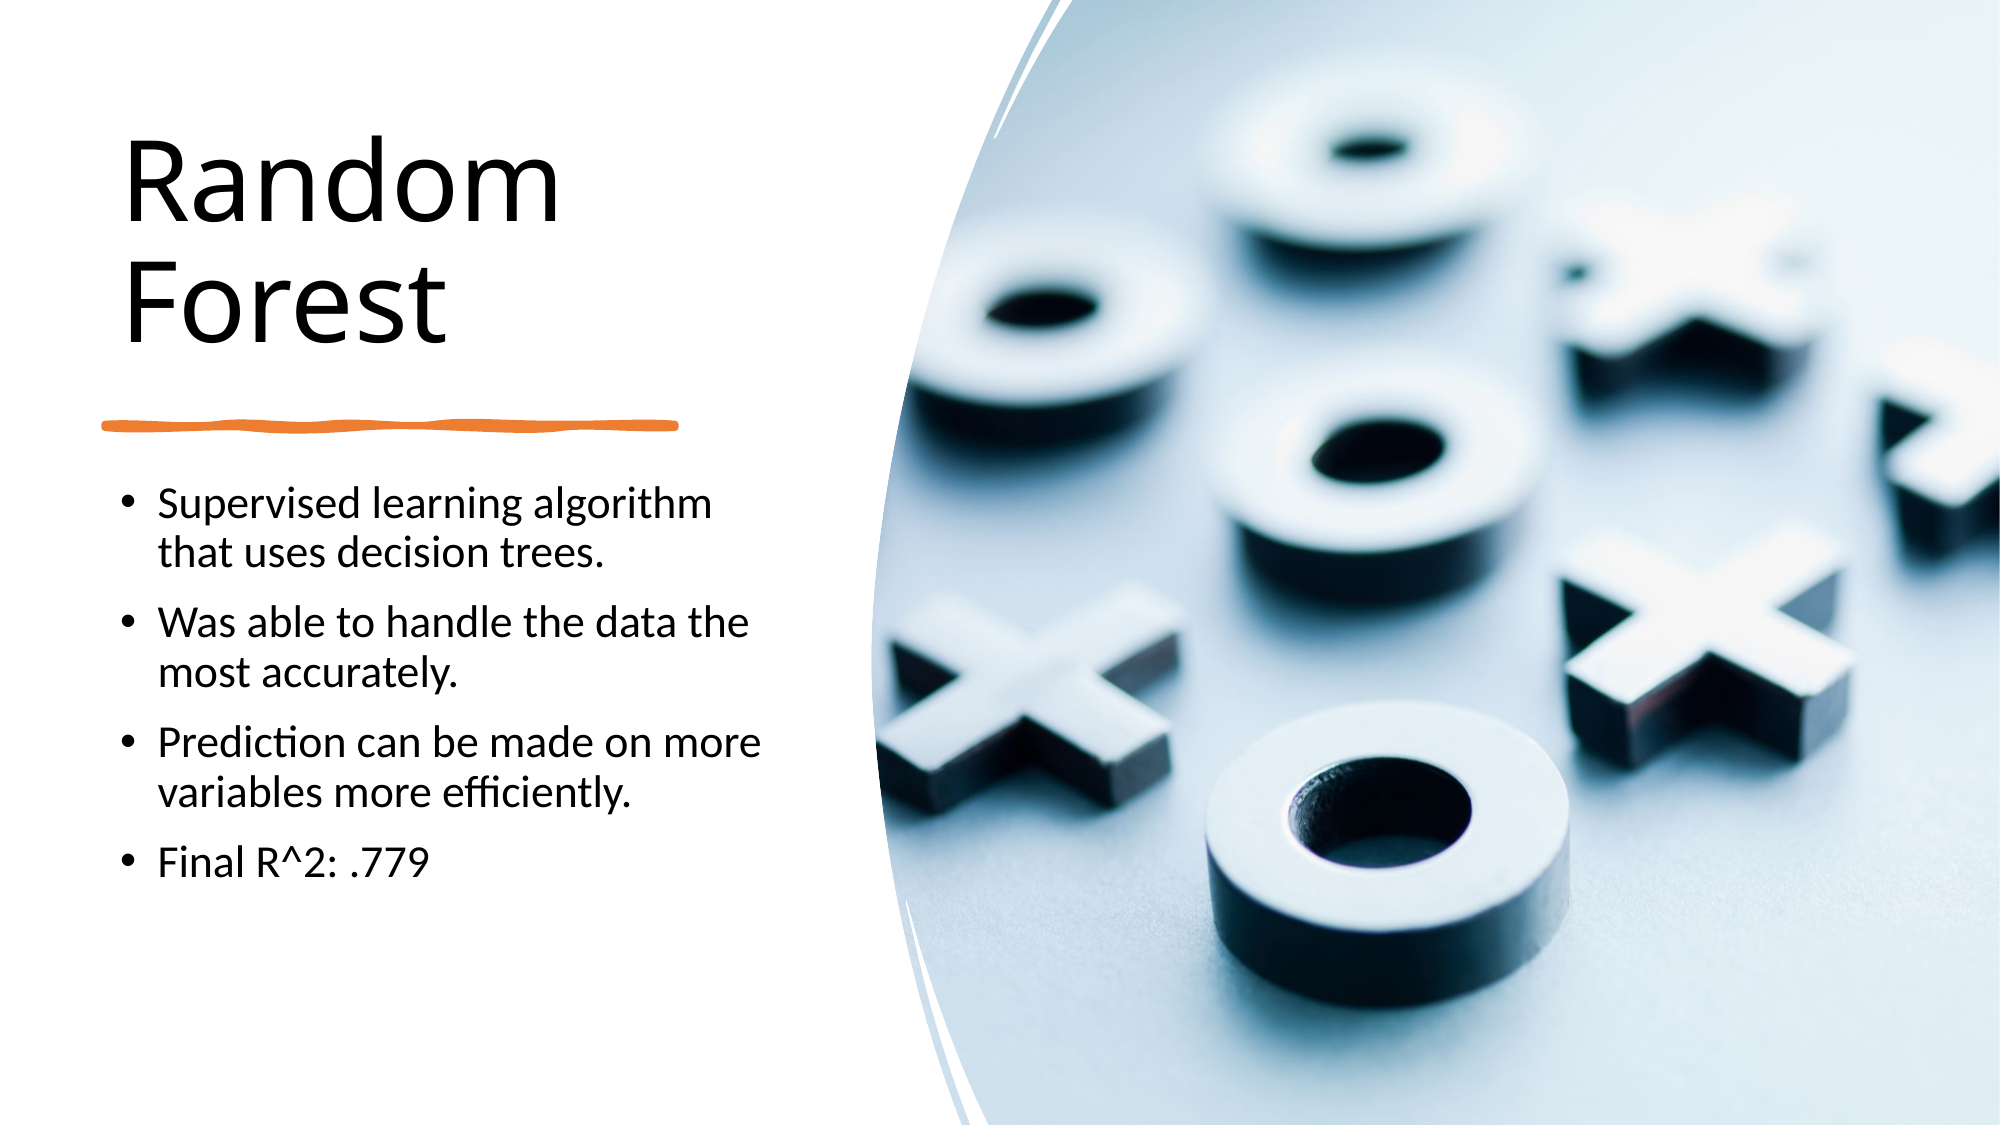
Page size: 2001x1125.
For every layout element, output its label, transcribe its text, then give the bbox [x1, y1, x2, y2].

title Random Forest [105, 53, 822, 375]
picture [871, 0, 2000, 1125]
text_box [103, 421, 676, 431]
list Supervised learning algorithm that uses decision trees. Was able to handle the data the most accurately. Prediction can be made on more variables more efficiently. Final R^2: .779 [105, 471, 802, 1016]
text_box [0, 0, 871, 1125]
